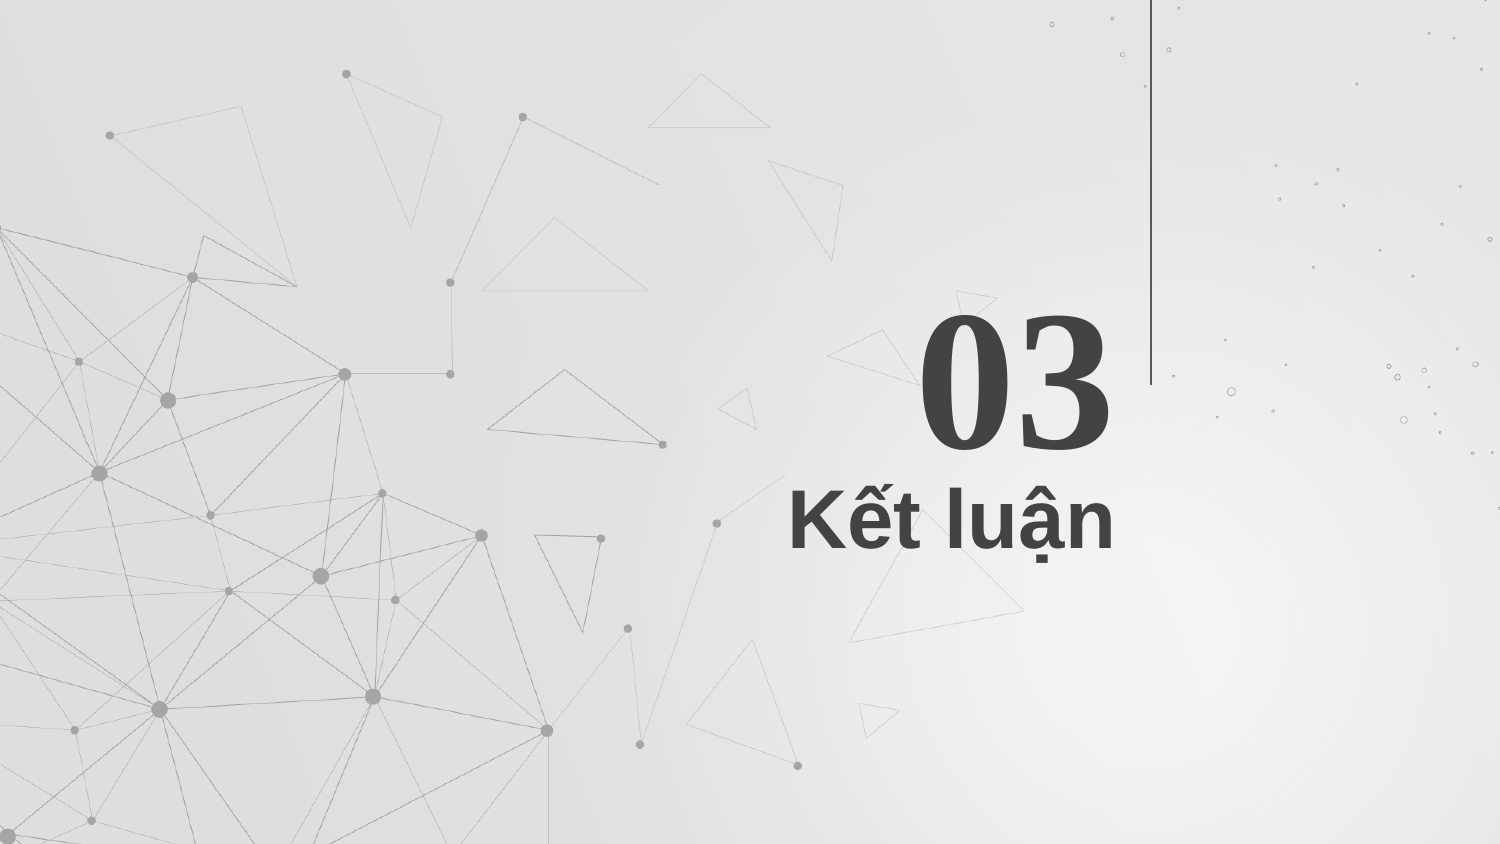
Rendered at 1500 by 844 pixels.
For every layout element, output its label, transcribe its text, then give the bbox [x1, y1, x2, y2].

title Kết luận [278, 357, 1131, 673]
title 03 [642, 306, 1131, 430]
